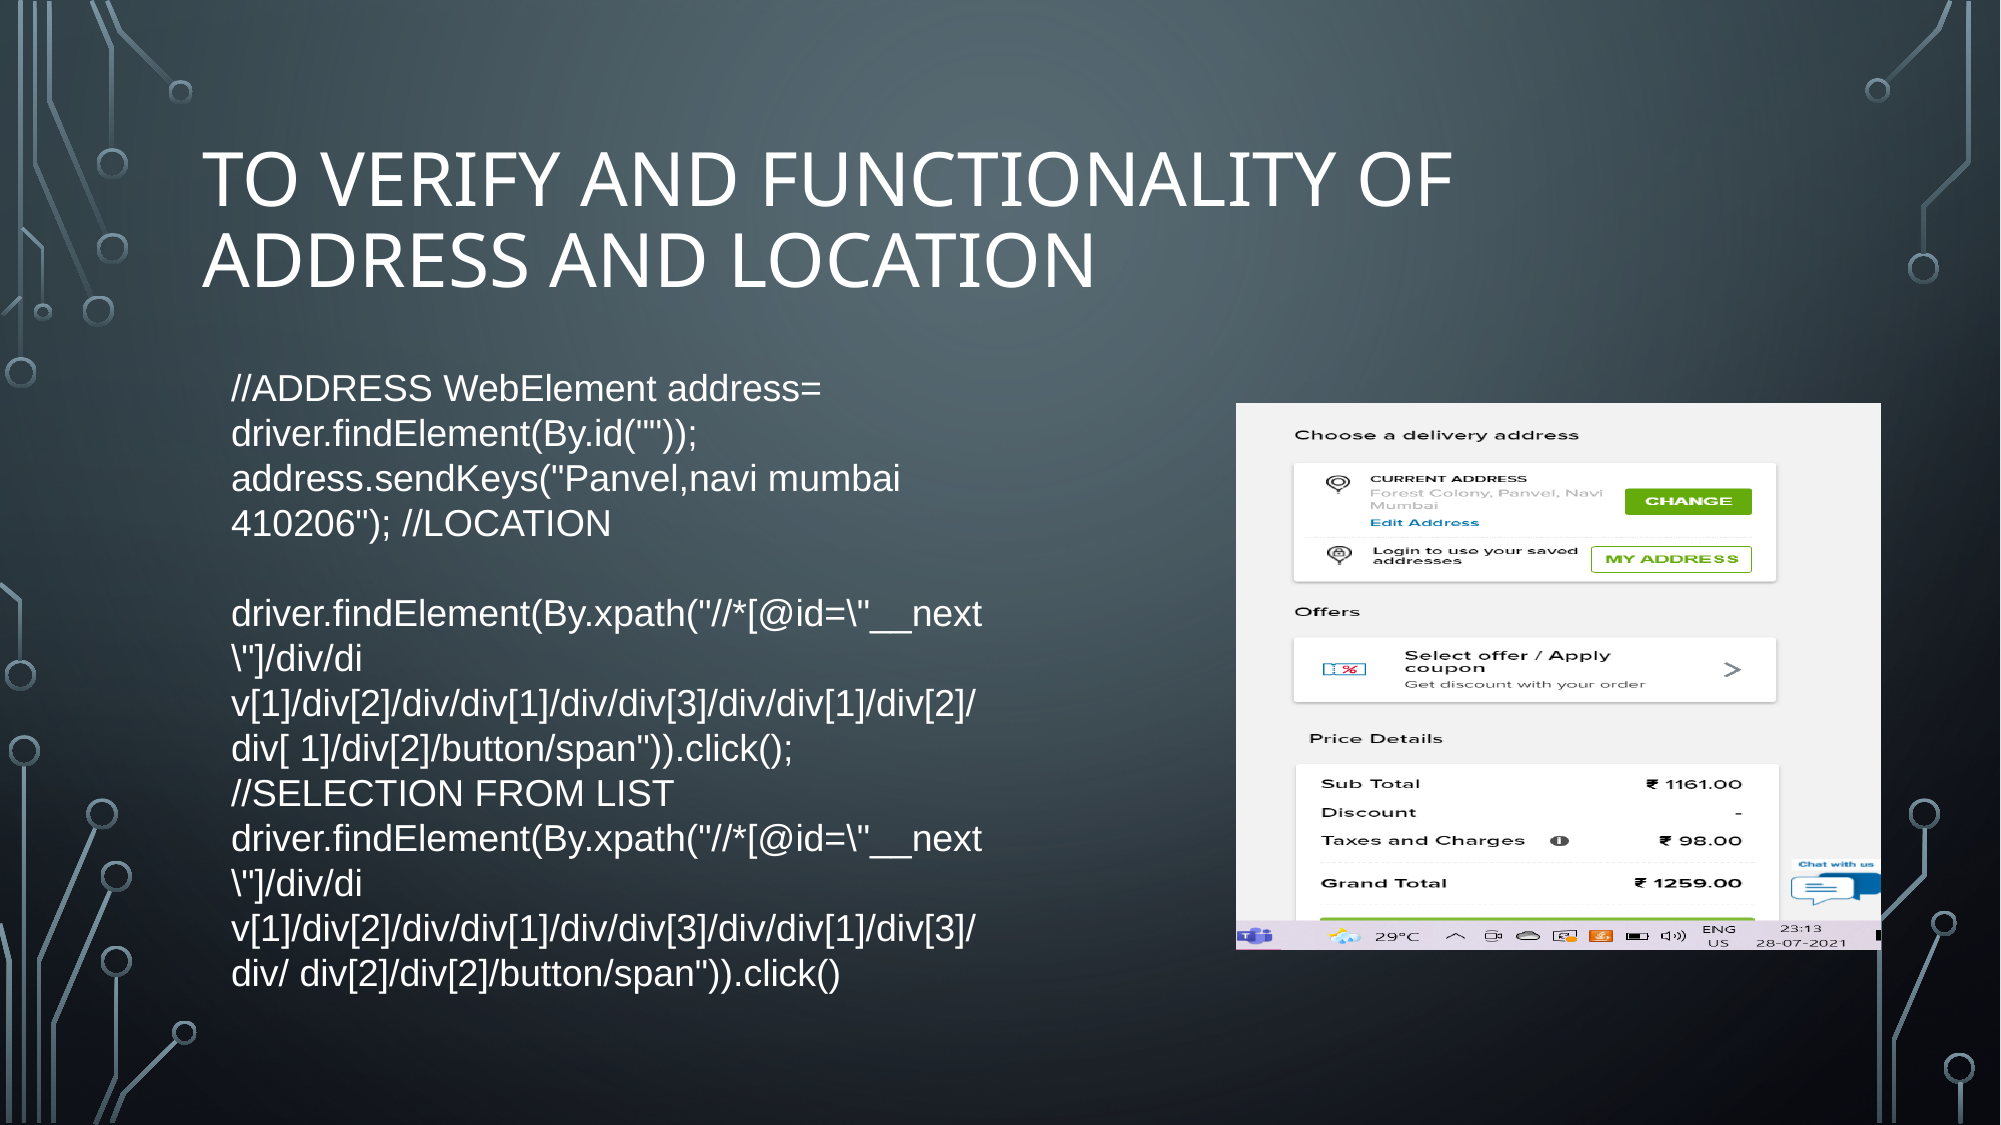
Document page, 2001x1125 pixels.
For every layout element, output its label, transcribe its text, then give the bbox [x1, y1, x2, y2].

list //ADDRESS WebElement address= driver.findElement(By.id("")); address.sendKeys("Panvel,navi mumbai 410206"); //LOCATION driver.findElement(By.xpath("//*[@id=\"__next\"]/div/di v[1]/div[2]/div/div[1]/div/div[3]/div/div[1]/div[2]/div[ 1]/div[2]/button/span")).click(); //SELECTION FROM LIST driver.findElement(By.xpath("//*[@id=\"__next\"]/div/di v[1]/div[2]/div/div[1]/div/div[3]/div/div[1]/div[3]/div/ div[2]/div[2]/button/span")).click() [216, 352, 1000, 1006]
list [1236, 402, 1881, 951]
title To verify and Functionality of Address and location [187, 101, 1813, 344]
